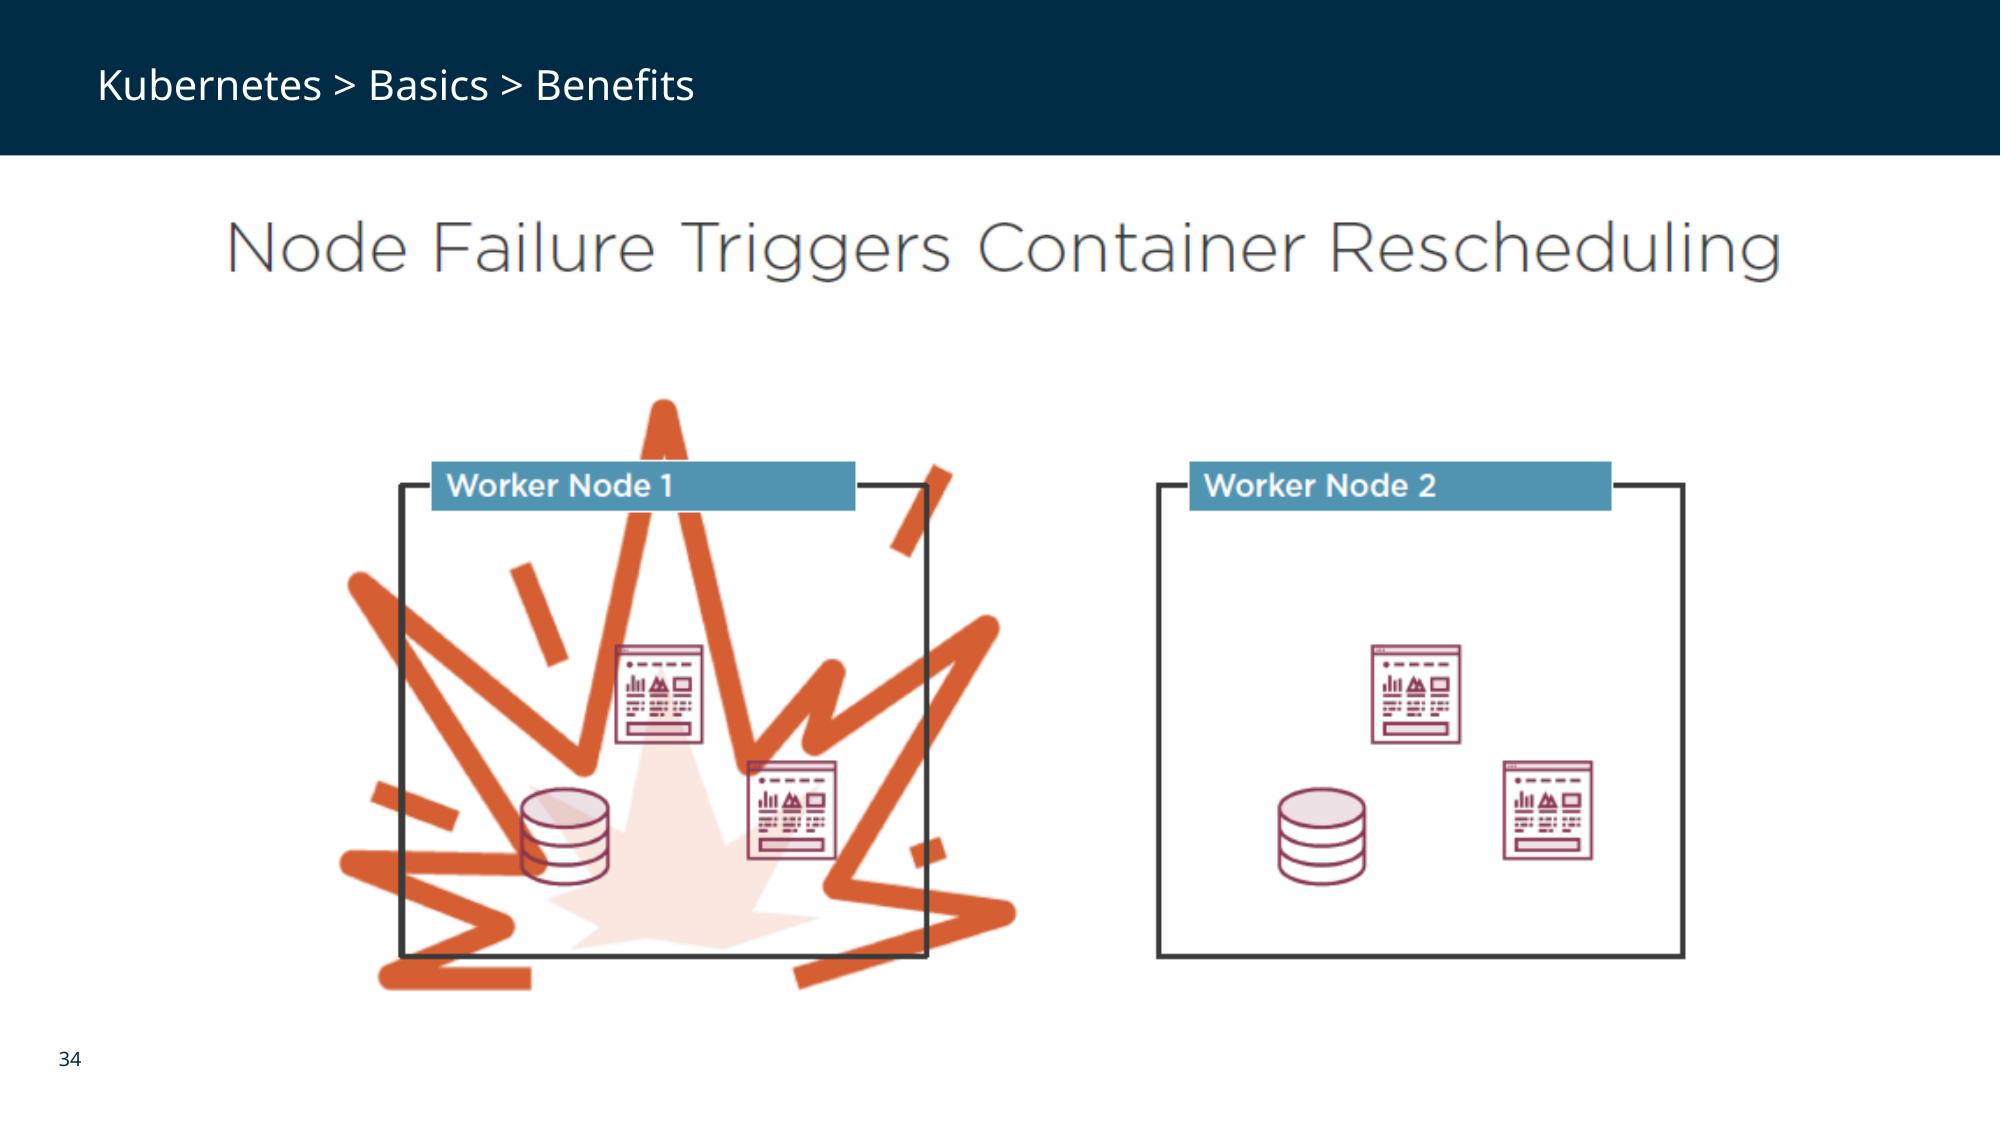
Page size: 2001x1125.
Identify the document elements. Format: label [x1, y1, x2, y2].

picture [221, 207, 1779, 1007]
text_box [0, 0, 2000, 156]
